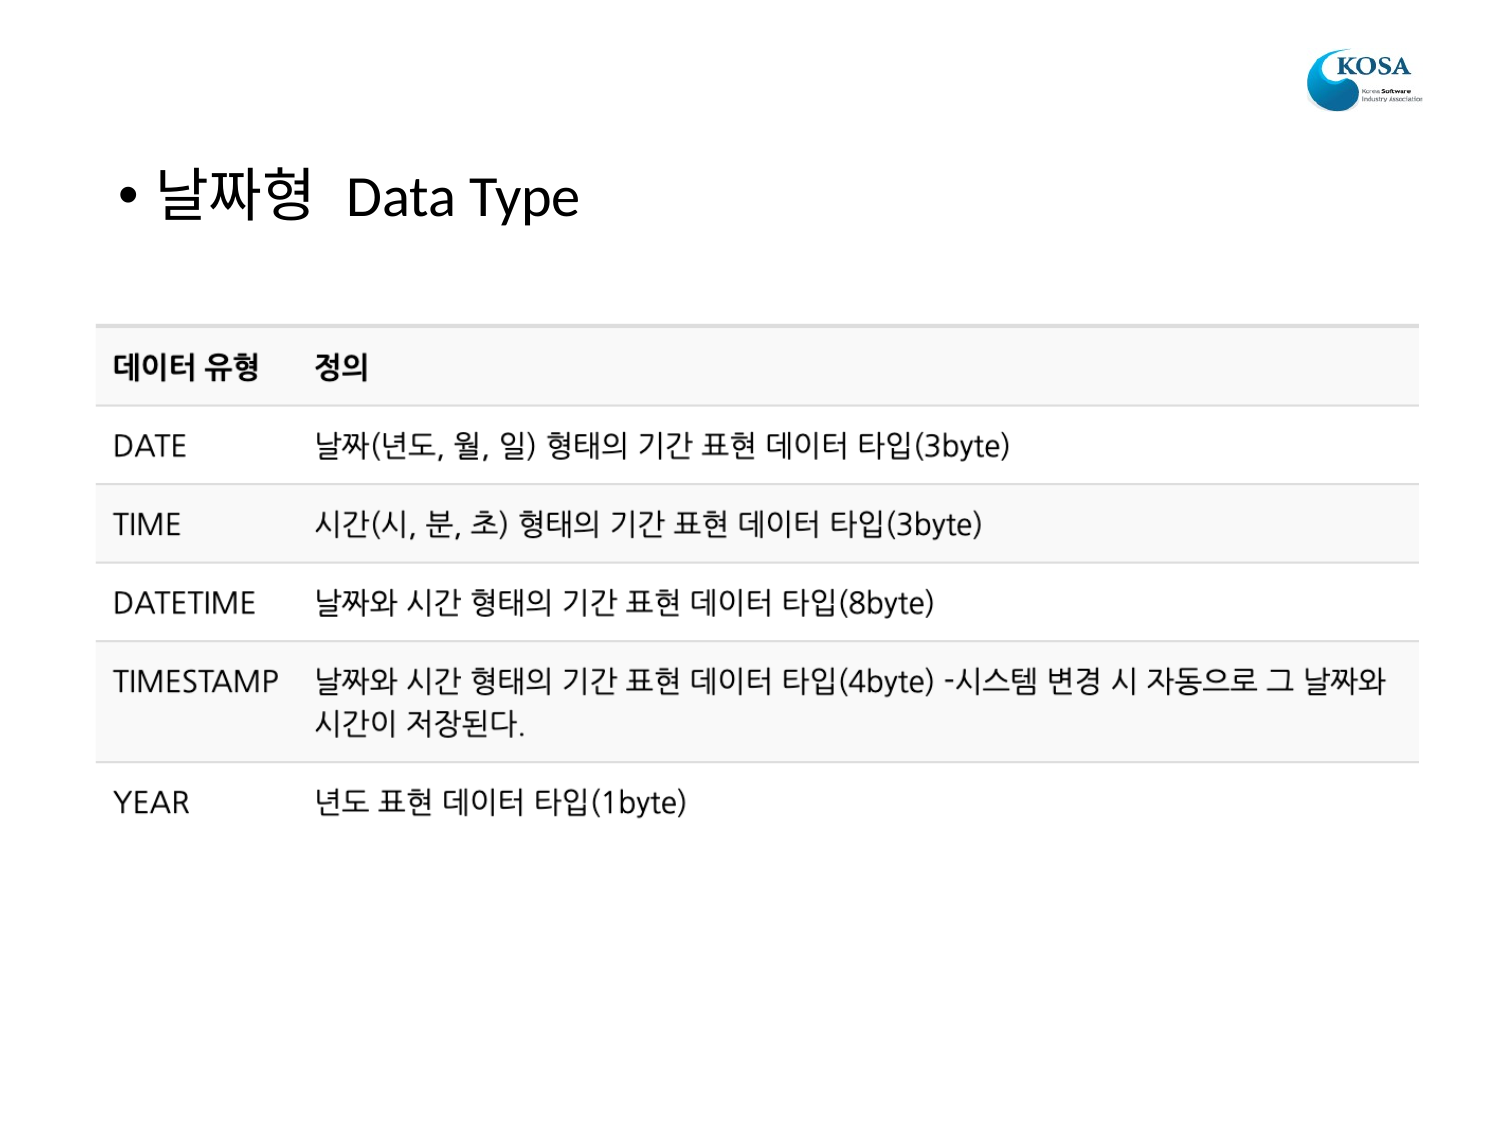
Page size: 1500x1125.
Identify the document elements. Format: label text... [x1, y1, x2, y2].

list 날짜형 Data Type [103, 159, 1397, 309]
picture [81, 309, 1419, 846]
picture [1306, 48, 1423, 112]
